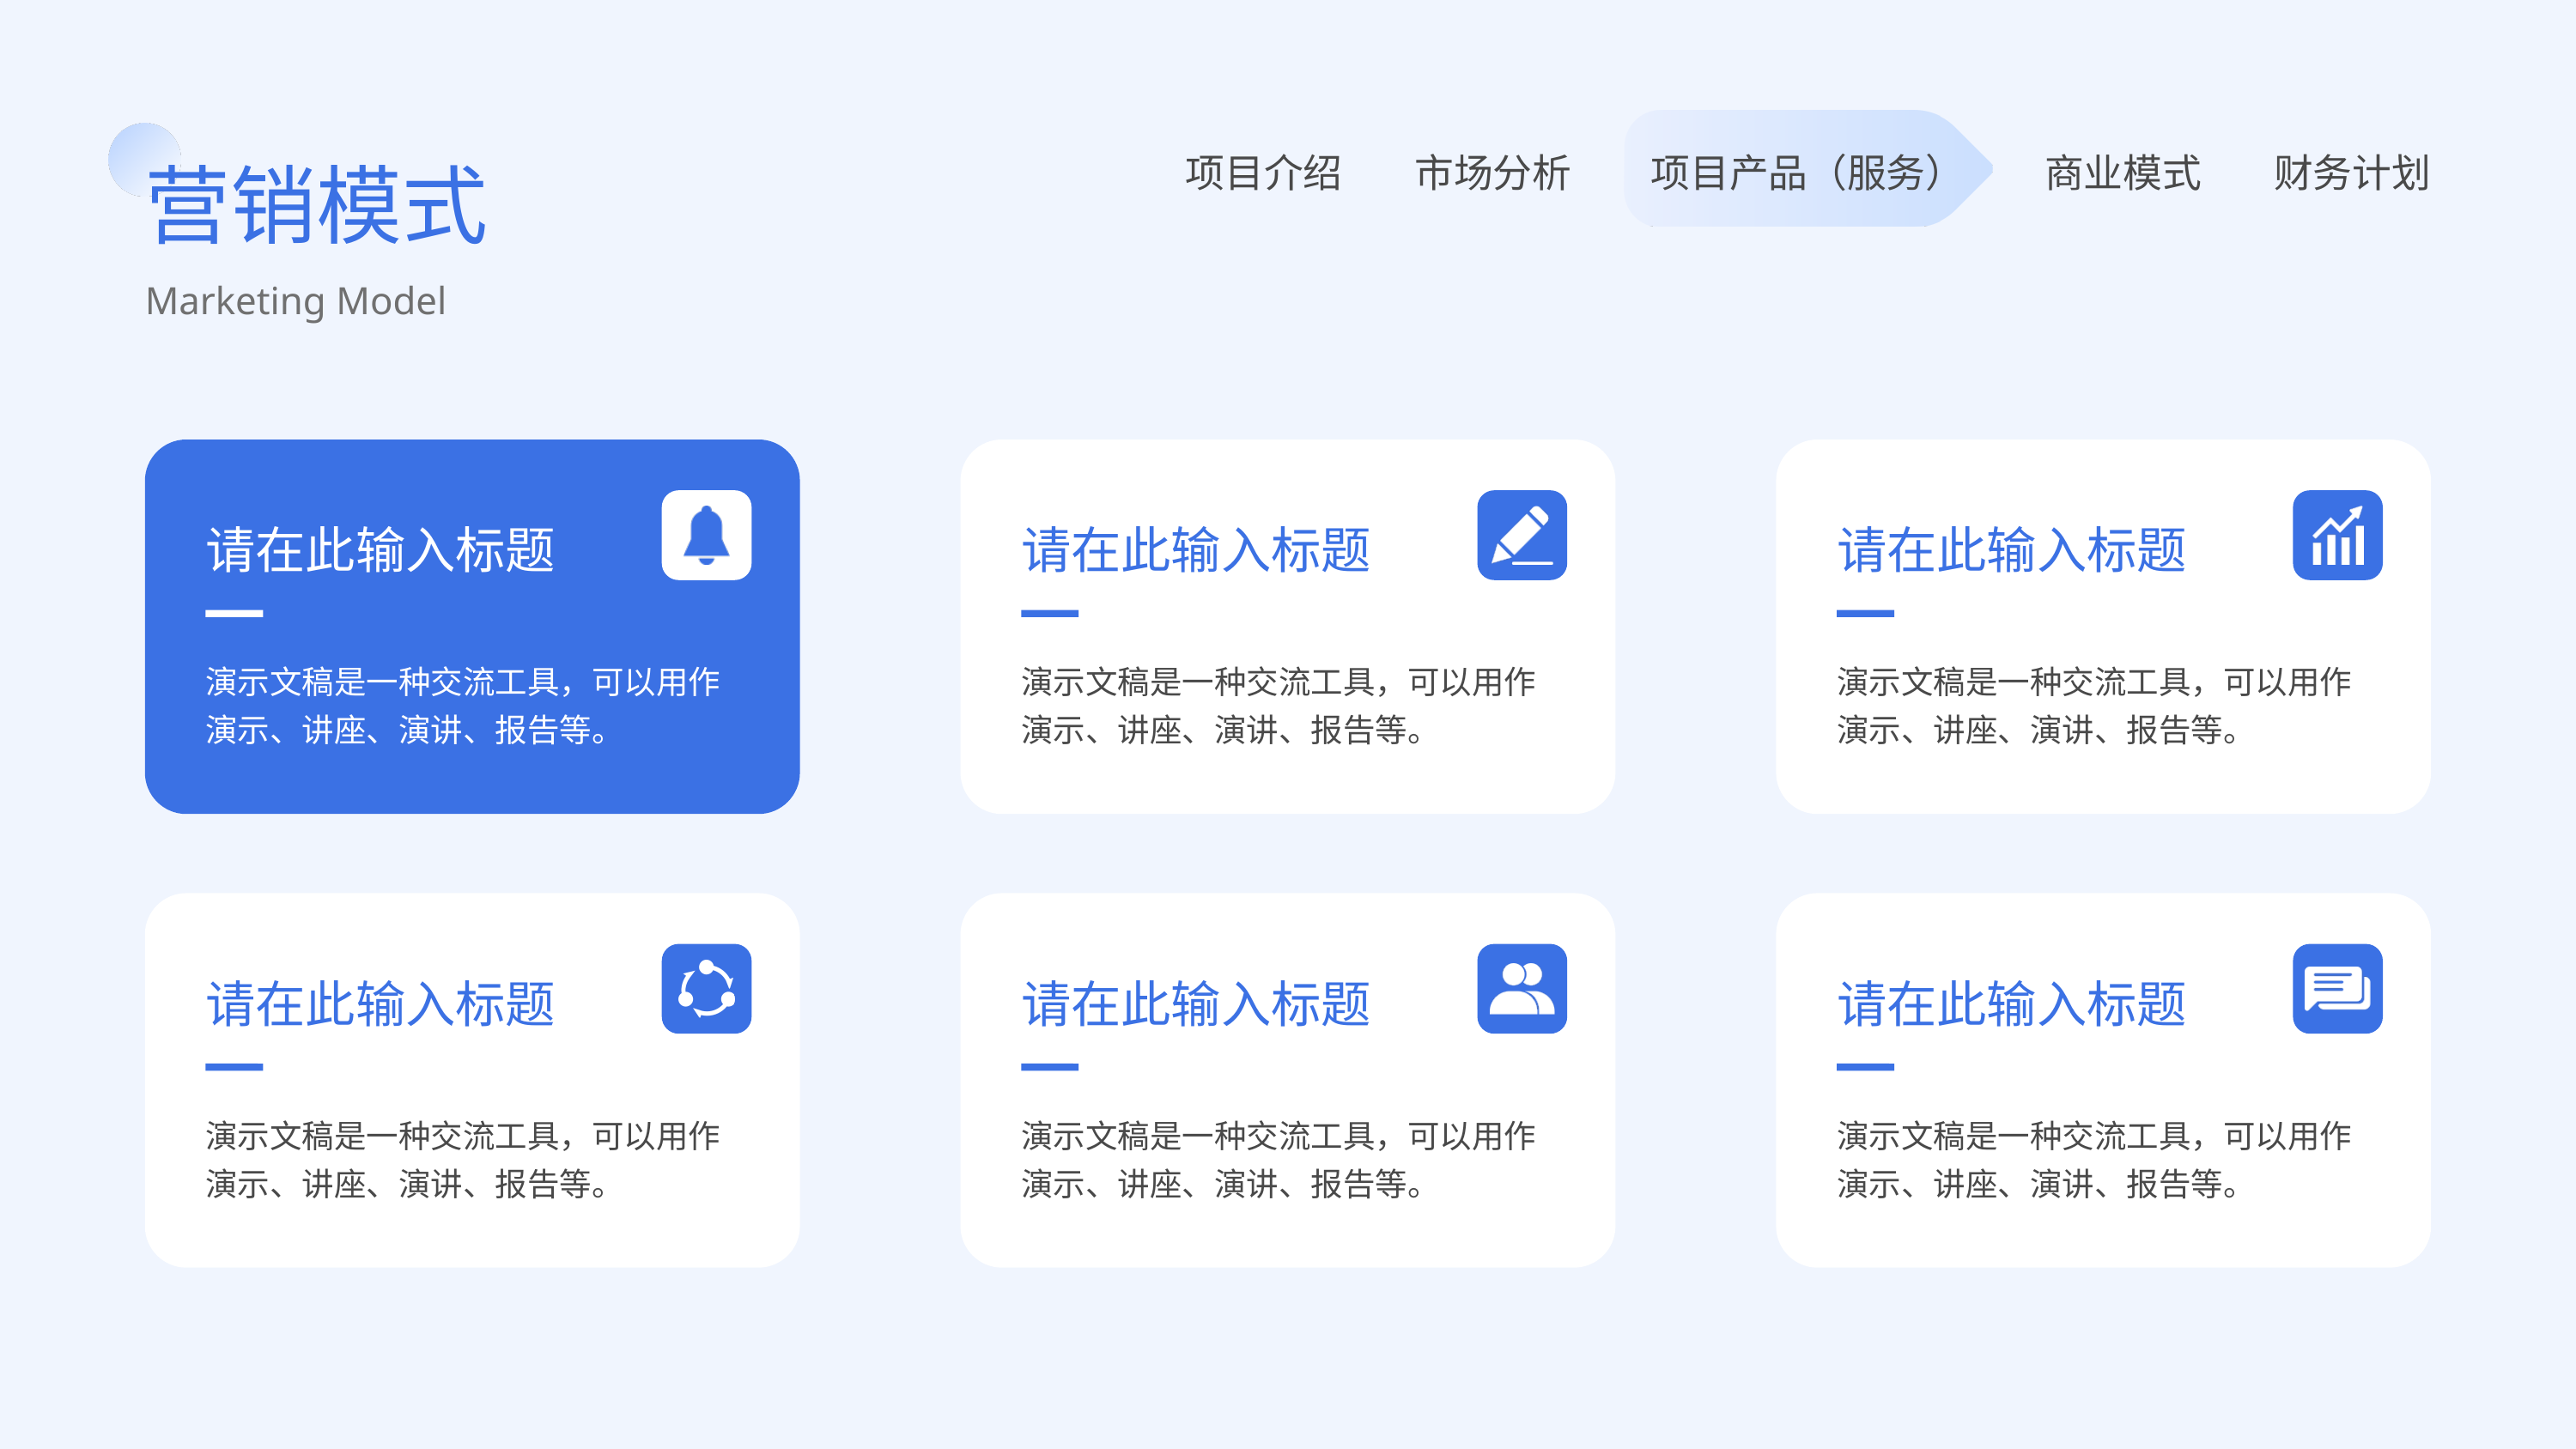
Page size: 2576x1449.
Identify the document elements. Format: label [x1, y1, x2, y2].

text_box [960, 439, 1616, 815]
text_box [144, 893, 800, 1268]
text_box [144, 439, 800, 815]
text_box [1776, 893, 2432, 1268]
text_box [960, 893, 1616, 1268]
text_box [108, 123, 879, 320]
text_box [1776, 439, 2432, 815]
text_box [1161, 110, 2456, 227]
